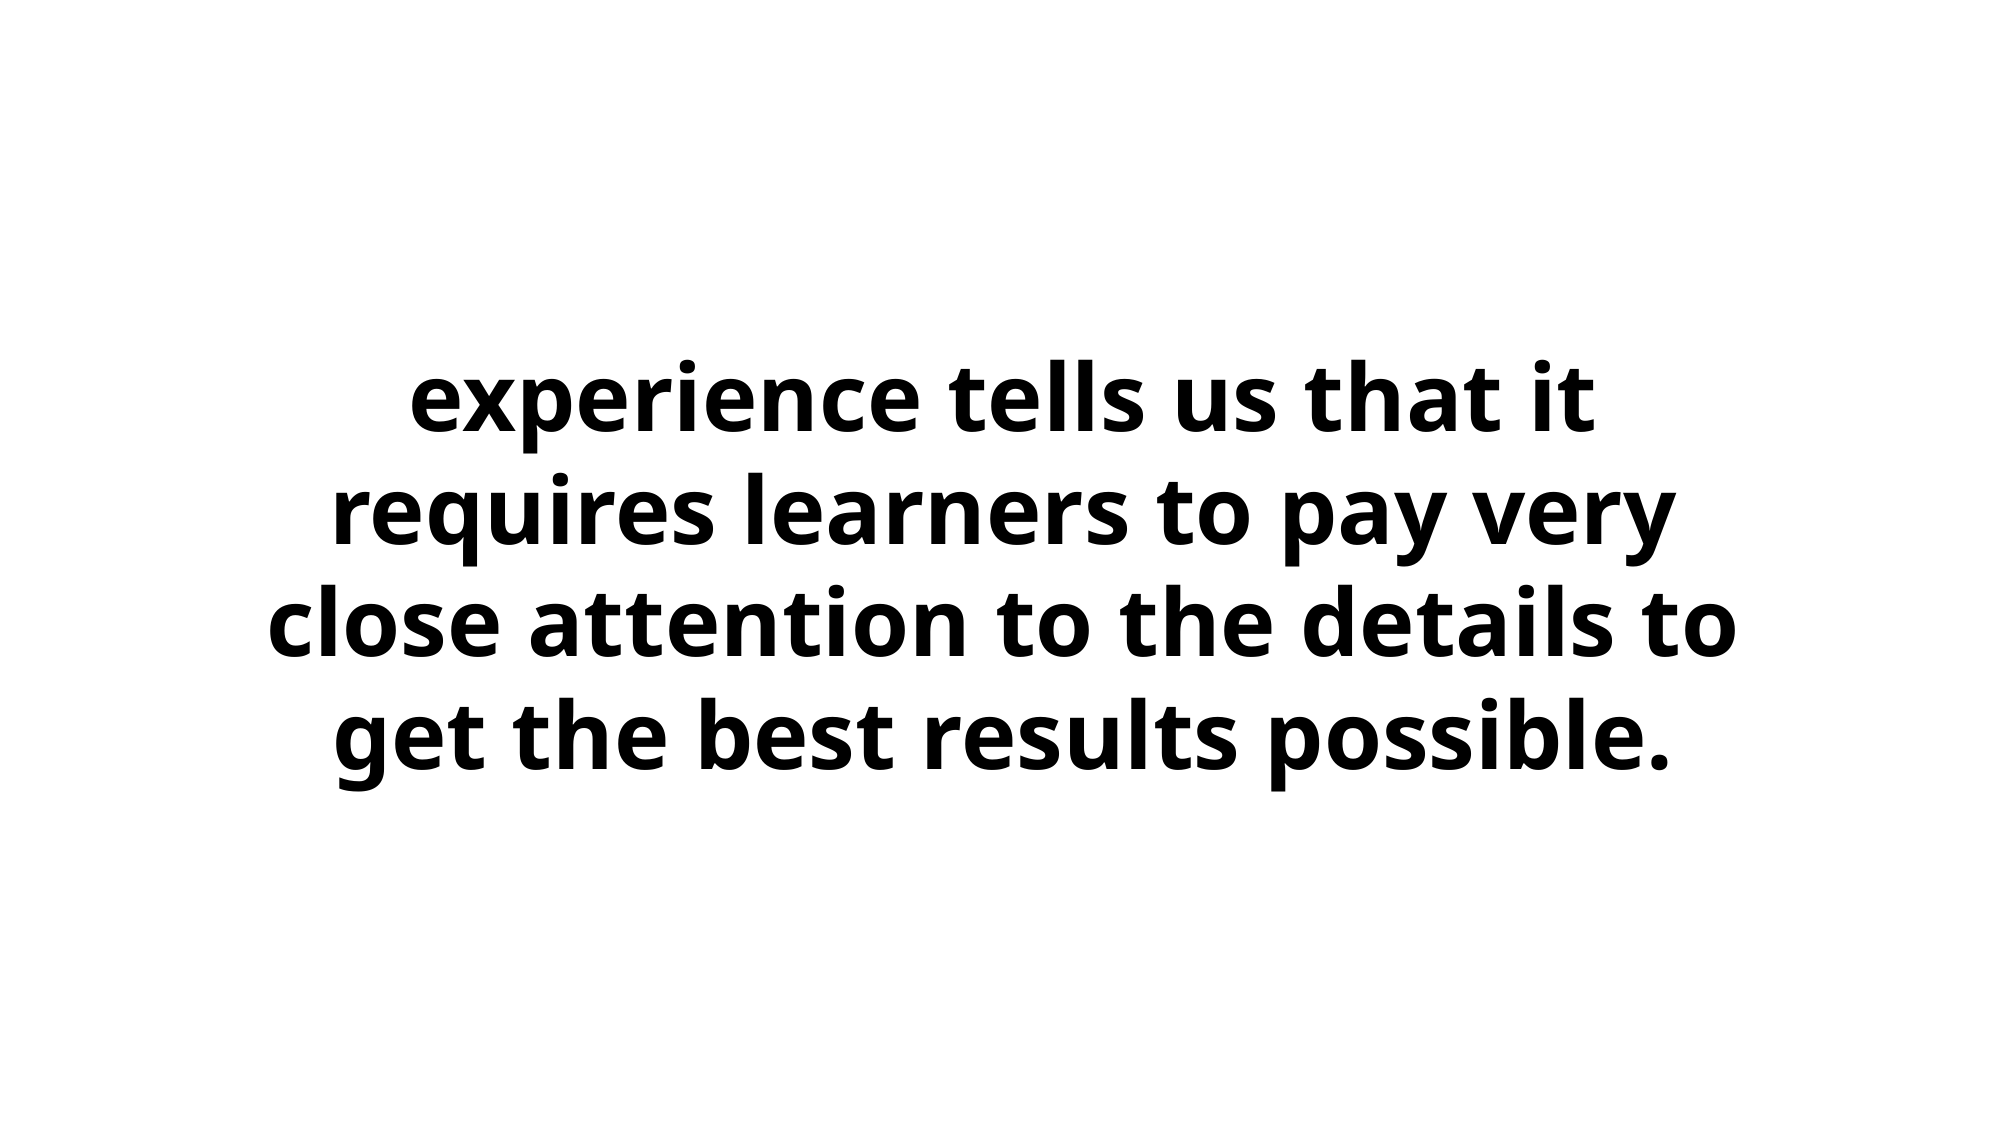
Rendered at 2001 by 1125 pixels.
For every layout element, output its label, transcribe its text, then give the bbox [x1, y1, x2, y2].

text_box experience tells us that it requires learners to pay very close attention to the details to get the best results possible. [200, 330, 1807, 796]
